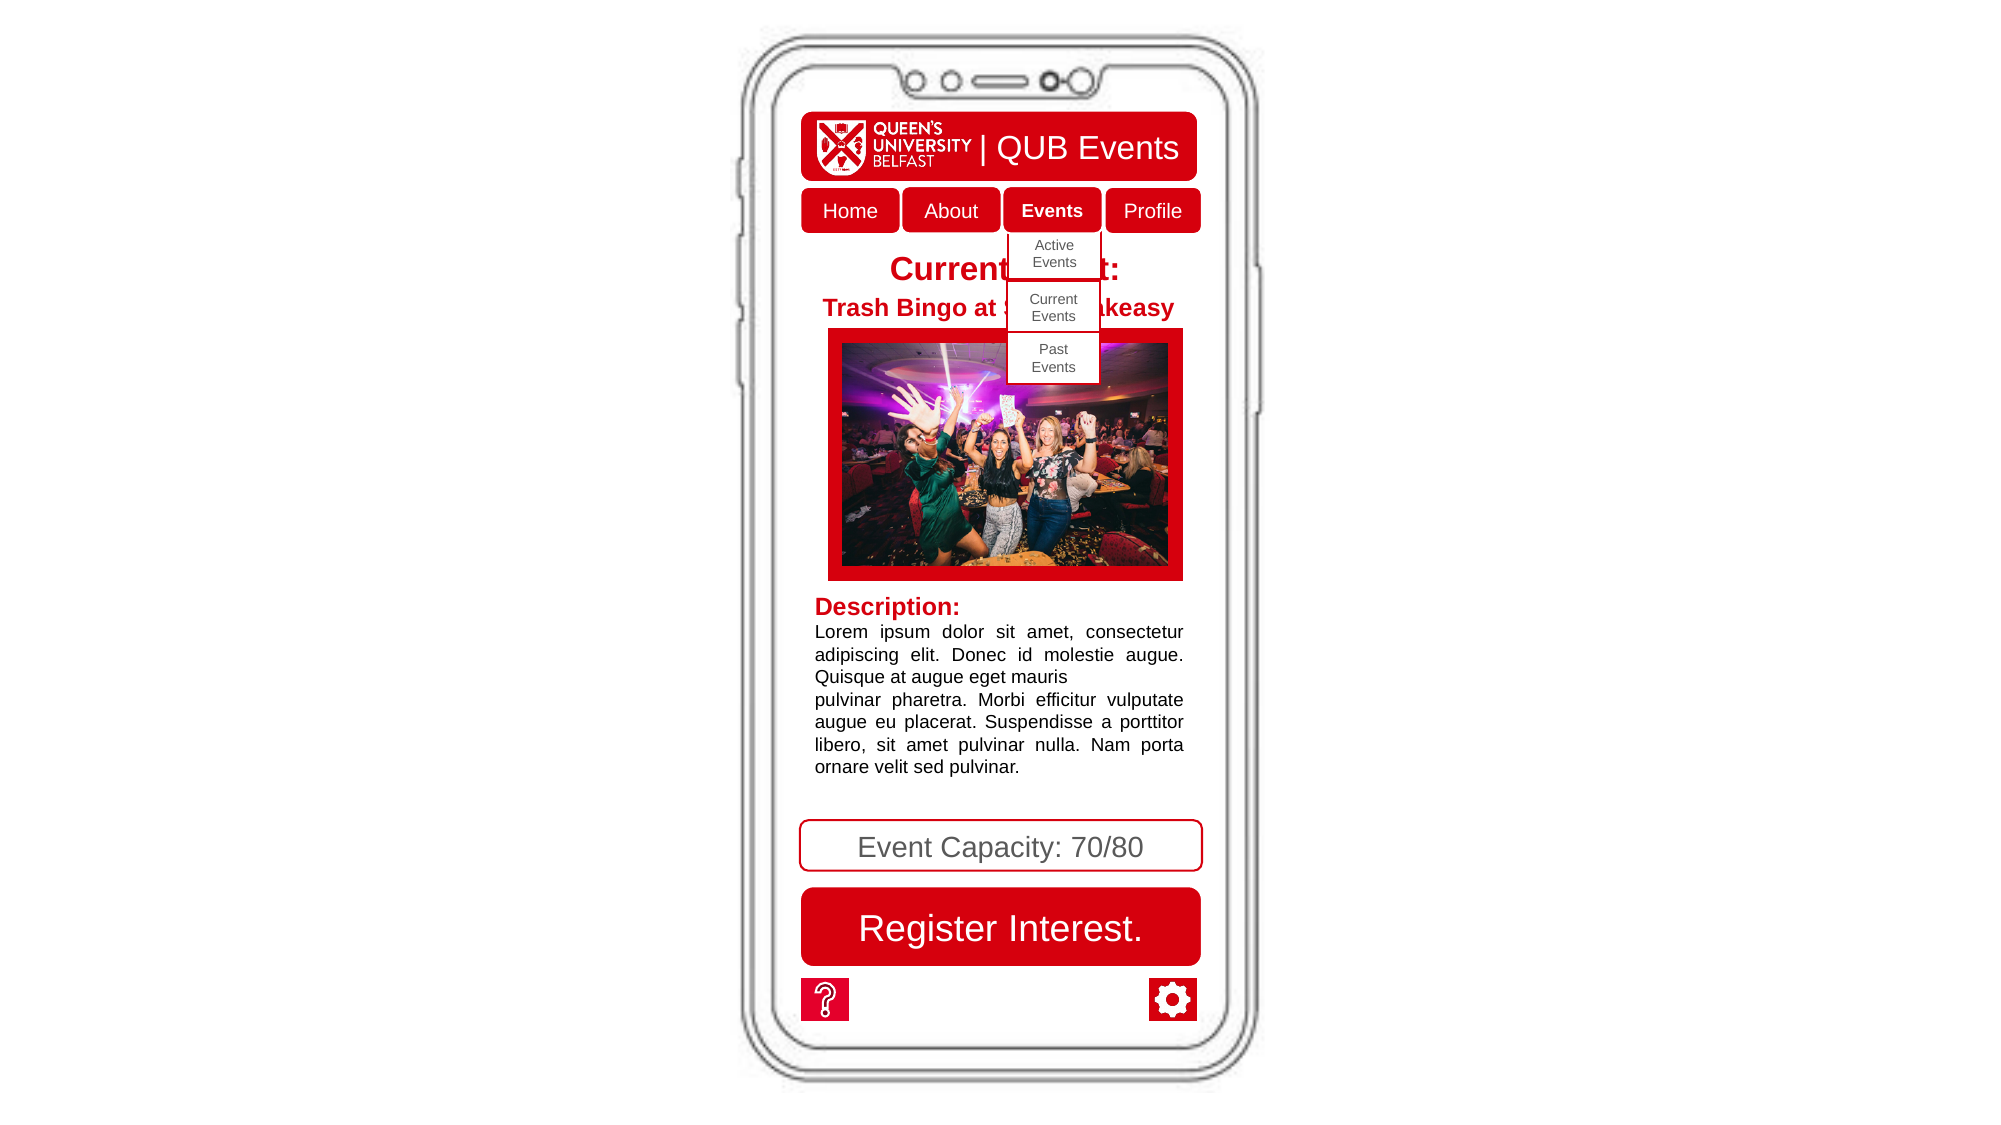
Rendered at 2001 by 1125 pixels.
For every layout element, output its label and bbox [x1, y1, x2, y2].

picture [730, 24, 1270, 1093]
